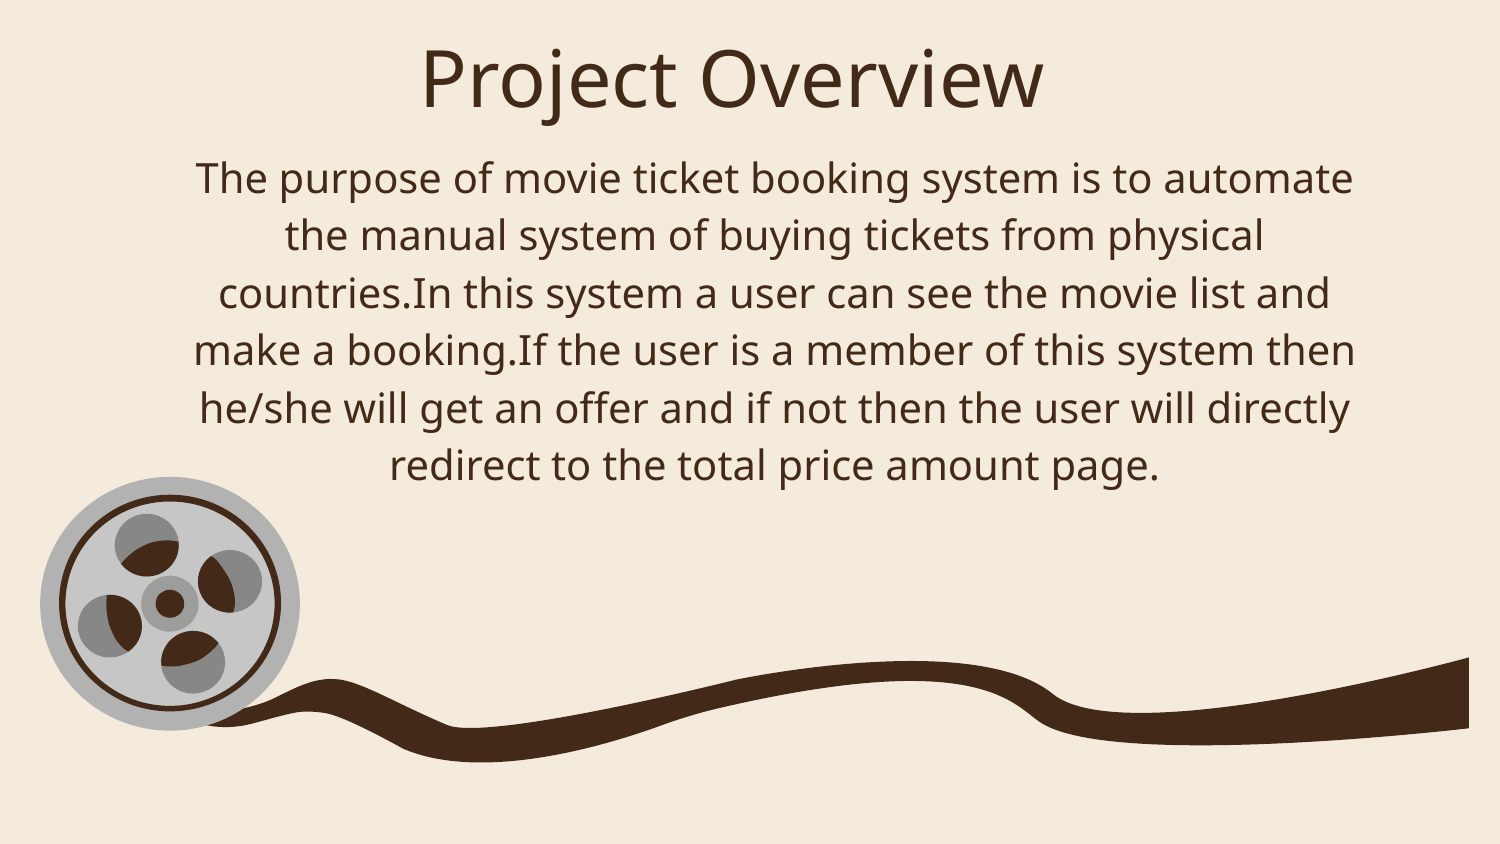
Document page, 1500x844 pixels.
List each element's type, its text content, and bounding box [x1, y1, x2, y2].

title Project Overview [100, 49, 1364, 103]
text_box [29, 459, 1470, 784]
subtitle The purpose of movie ticket booking system is to automate the manual system of buying tickets from physical countries.In this system a user can see the movie list and make a booking.If the user is a member of this system then he/she will get an offer and if not then the user will directly redirect to the total price amount page. [152, 165, 1398, 457]
